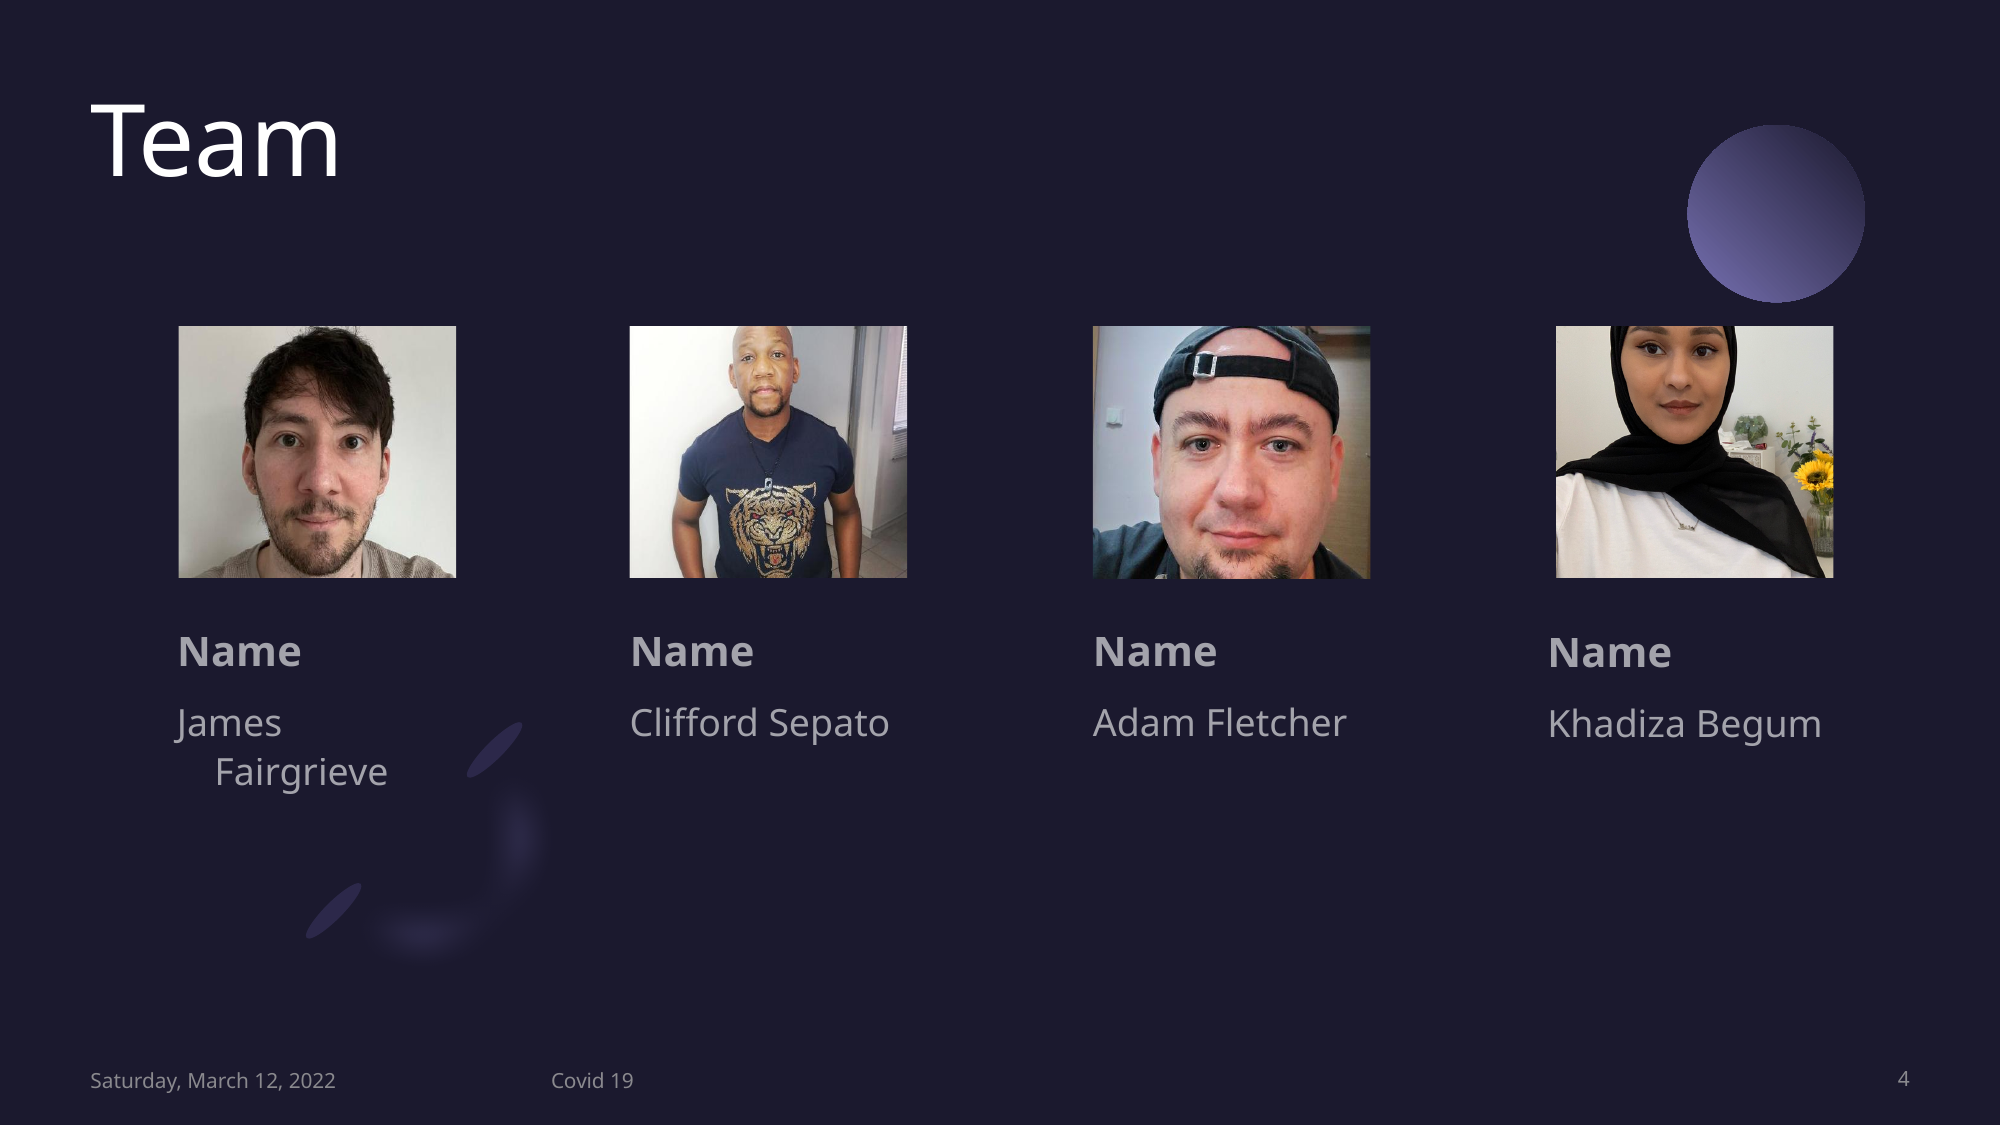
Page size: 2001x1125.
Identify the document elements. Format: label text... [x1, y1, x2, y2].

picture [1556, 326, 1834, 578]
list Khadiza Begum [1547, 695, 1828, 800]
list Name [1092, 620, 1374, 681]
title Team [90, 90, 1449, 296]
list Name [177, 620, 458, 681]
list Name [1547, 621, 1829, 682]
list Clifford Sepato [629, 694, 911, 800]
list Name [629, 620, 911, 681]
footer Covid 19 [551, 1067, 1598, 1093]
picture [1092, 326, 1371, 579]
list Adam Fletcher [1092, 694, 1374, 800]
picture [178, 326, 457, 578]
slide_number 4 [1632, 1067, 1910, 1093]
list James Fairgrieve [176, 694, 458, 800]
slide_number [90, 1067, 522, 1093]
picture [629, 326, 908, 578]
